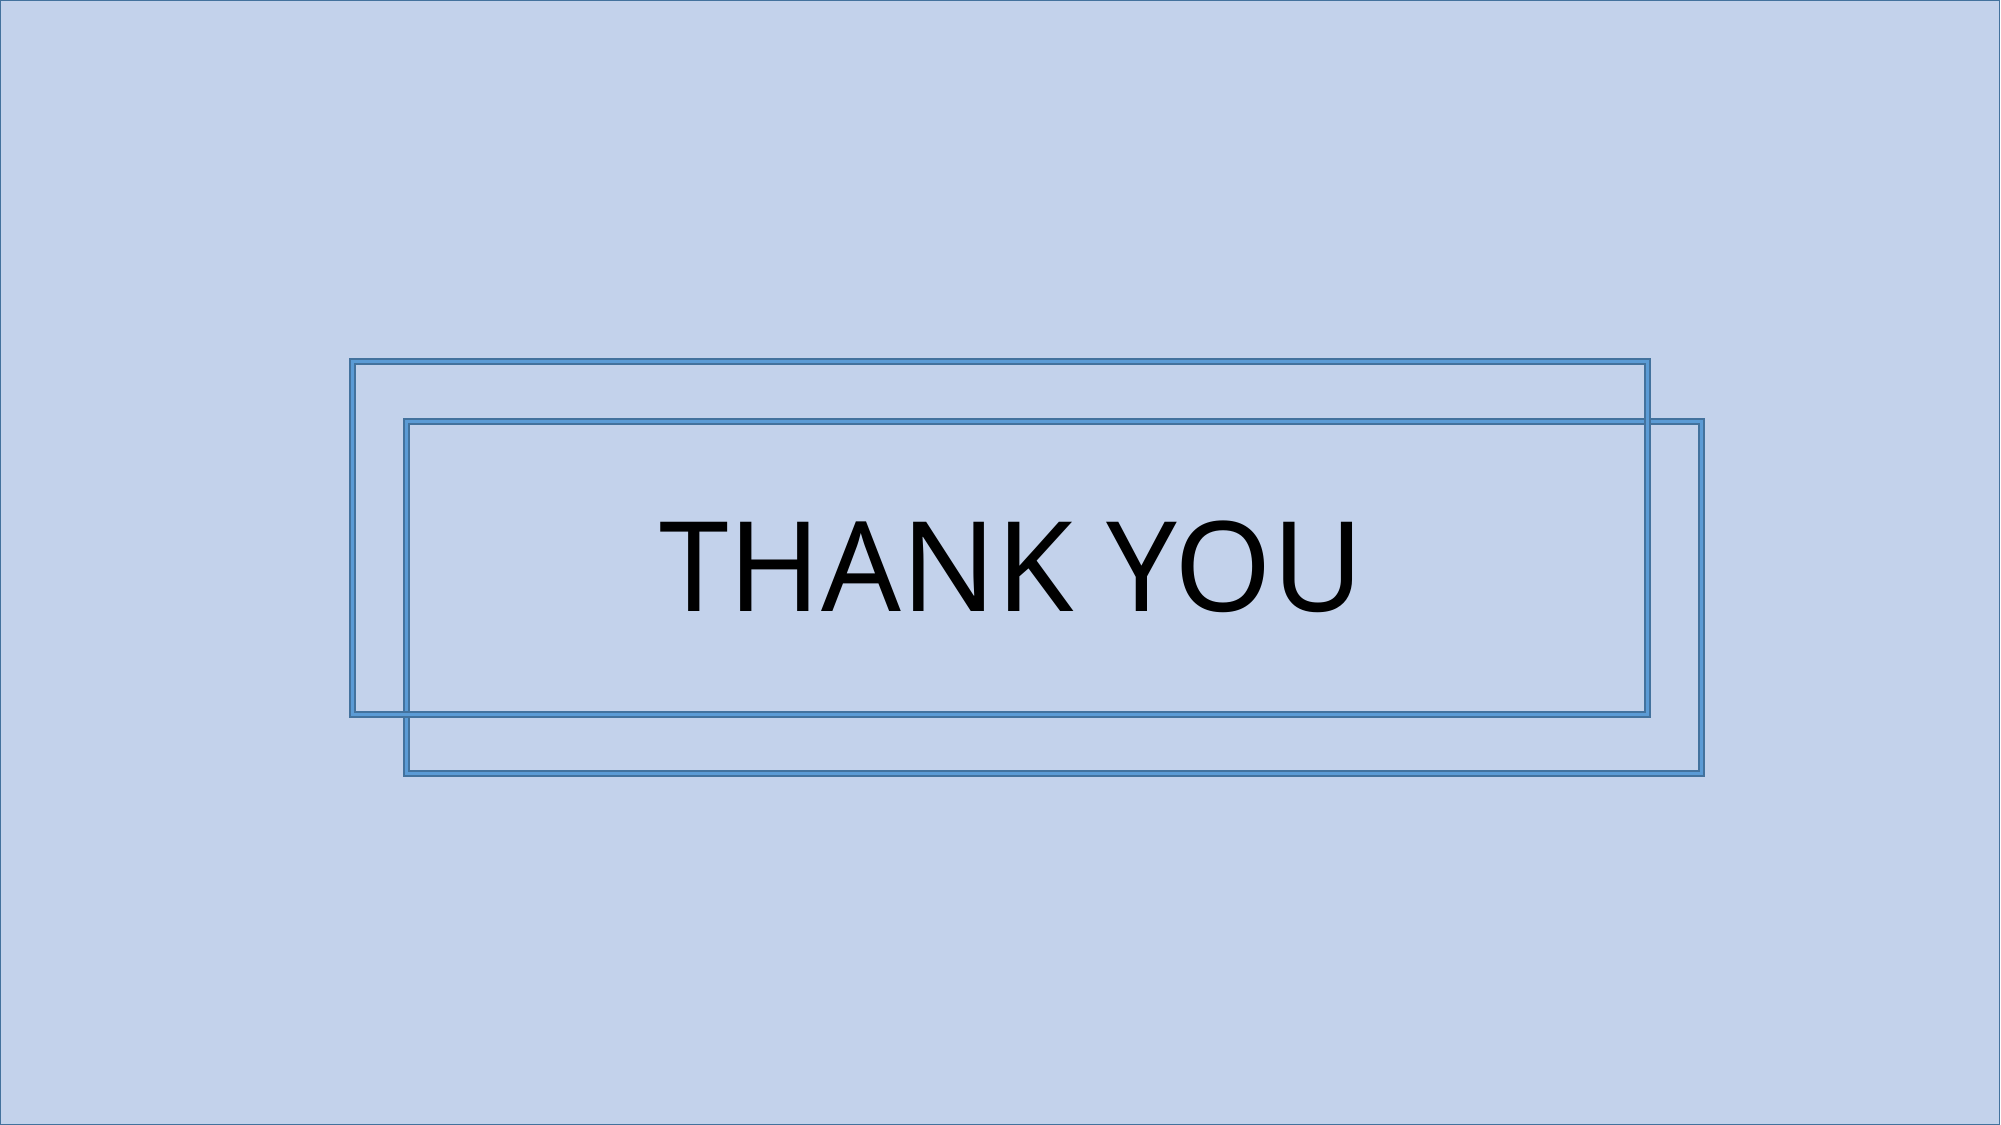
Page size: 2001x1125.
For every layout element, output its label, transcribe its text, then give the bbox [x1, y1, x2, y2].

text_box THANK YOU [457, 479, 1566, 644]
text_box [403, 418, 1705, 777]
text_box [0, 0, 2000, 1125]
text_box [349, 358, 1651, 718]
